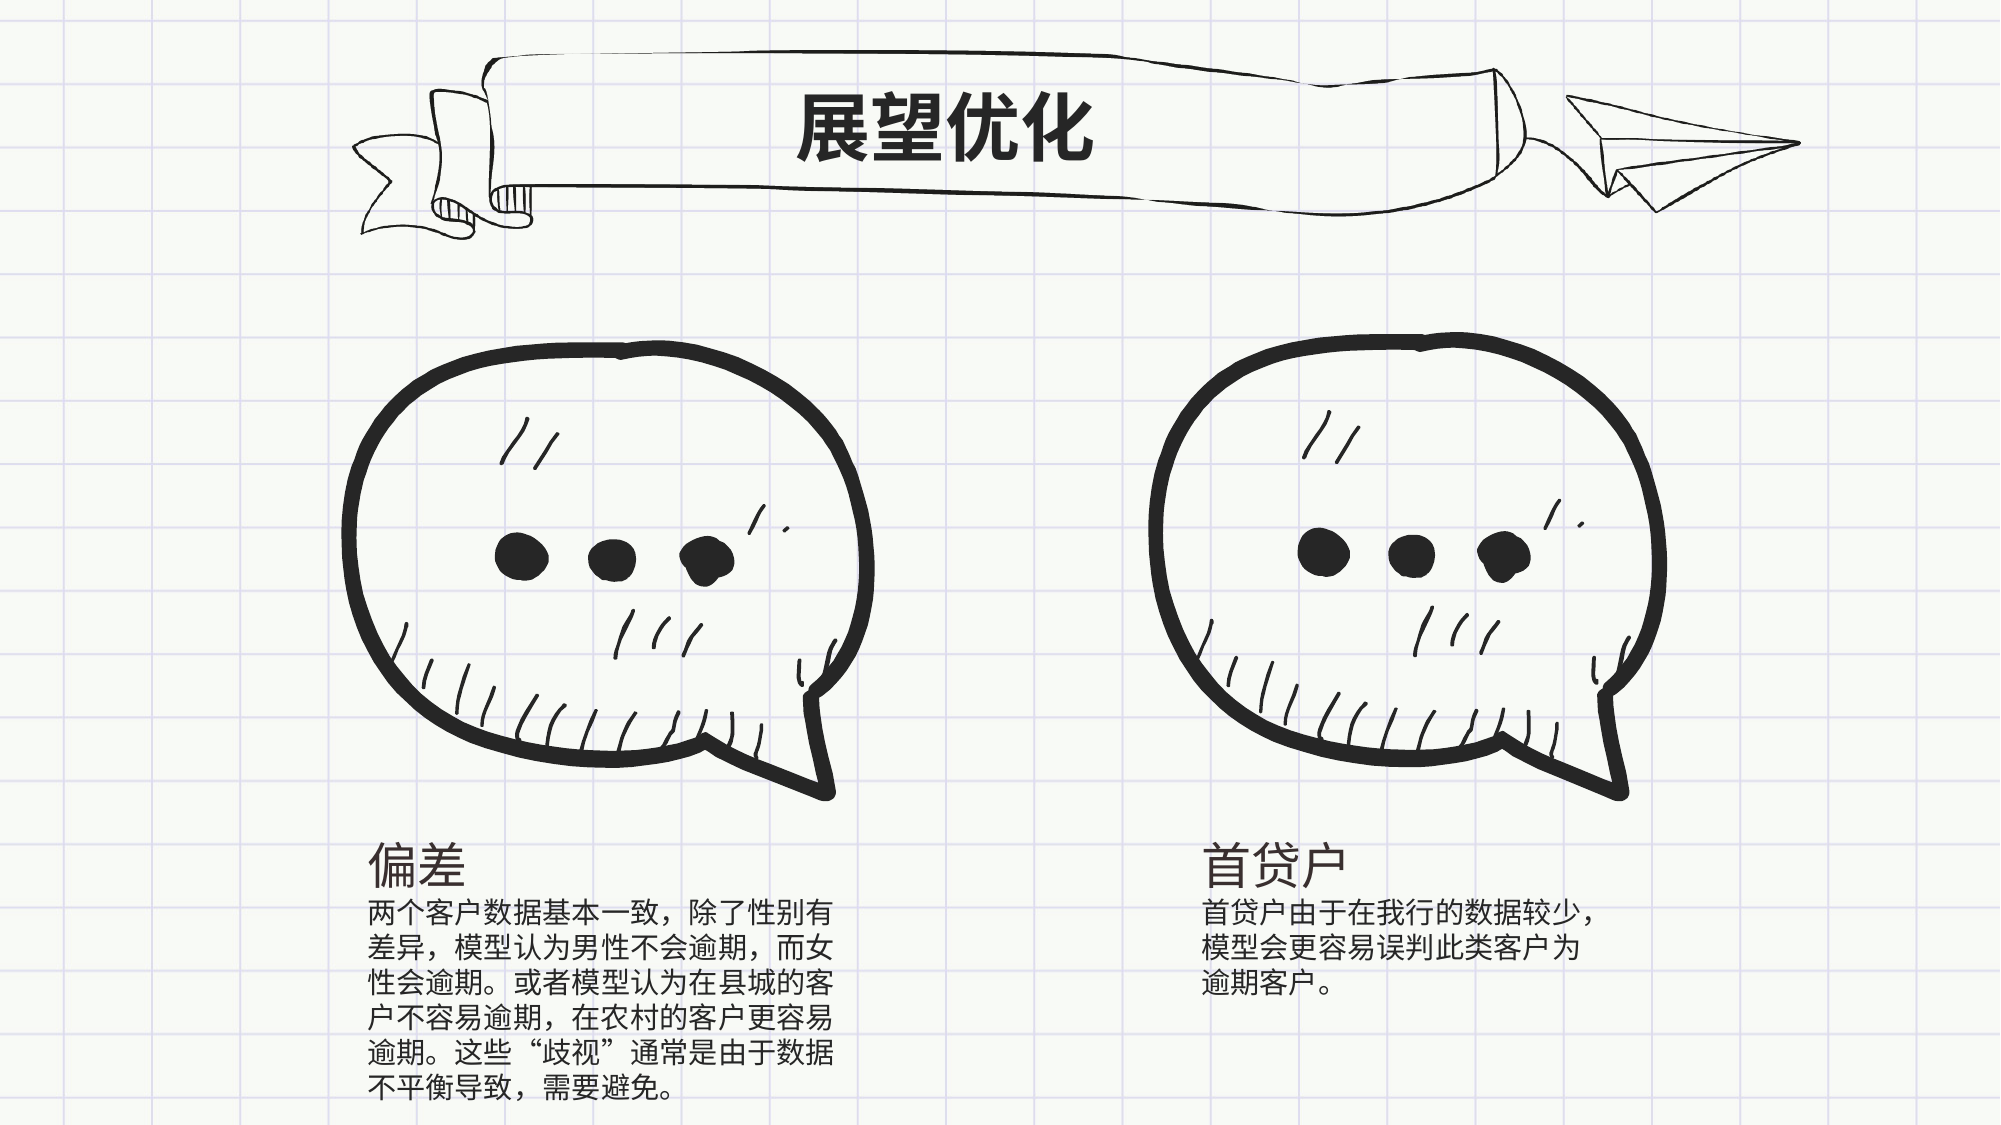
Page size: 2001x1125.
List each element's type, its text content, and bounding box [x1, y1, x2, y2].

picture [352, 50, 1801, 240]
text_box 偏差 两个客户数据基本一致，除了性别有差异，模型认为男性不会逾期，而女性会逾期。或者模型认为在县城的客户不容易逾期，在农村的客户更容易逾期。这些“歧视”通常是由于数据不平衡导致，需要避免。 [352, 827, 859, 1112]
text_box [341, 340, 875, 802]
text_box 首贷户 首贷户由于在我行的数据较少，模型会更容易误判此类客户为逾期客户。 [1186, 827, 1615, 1007]
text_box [1148, 332, 1668, 802]
